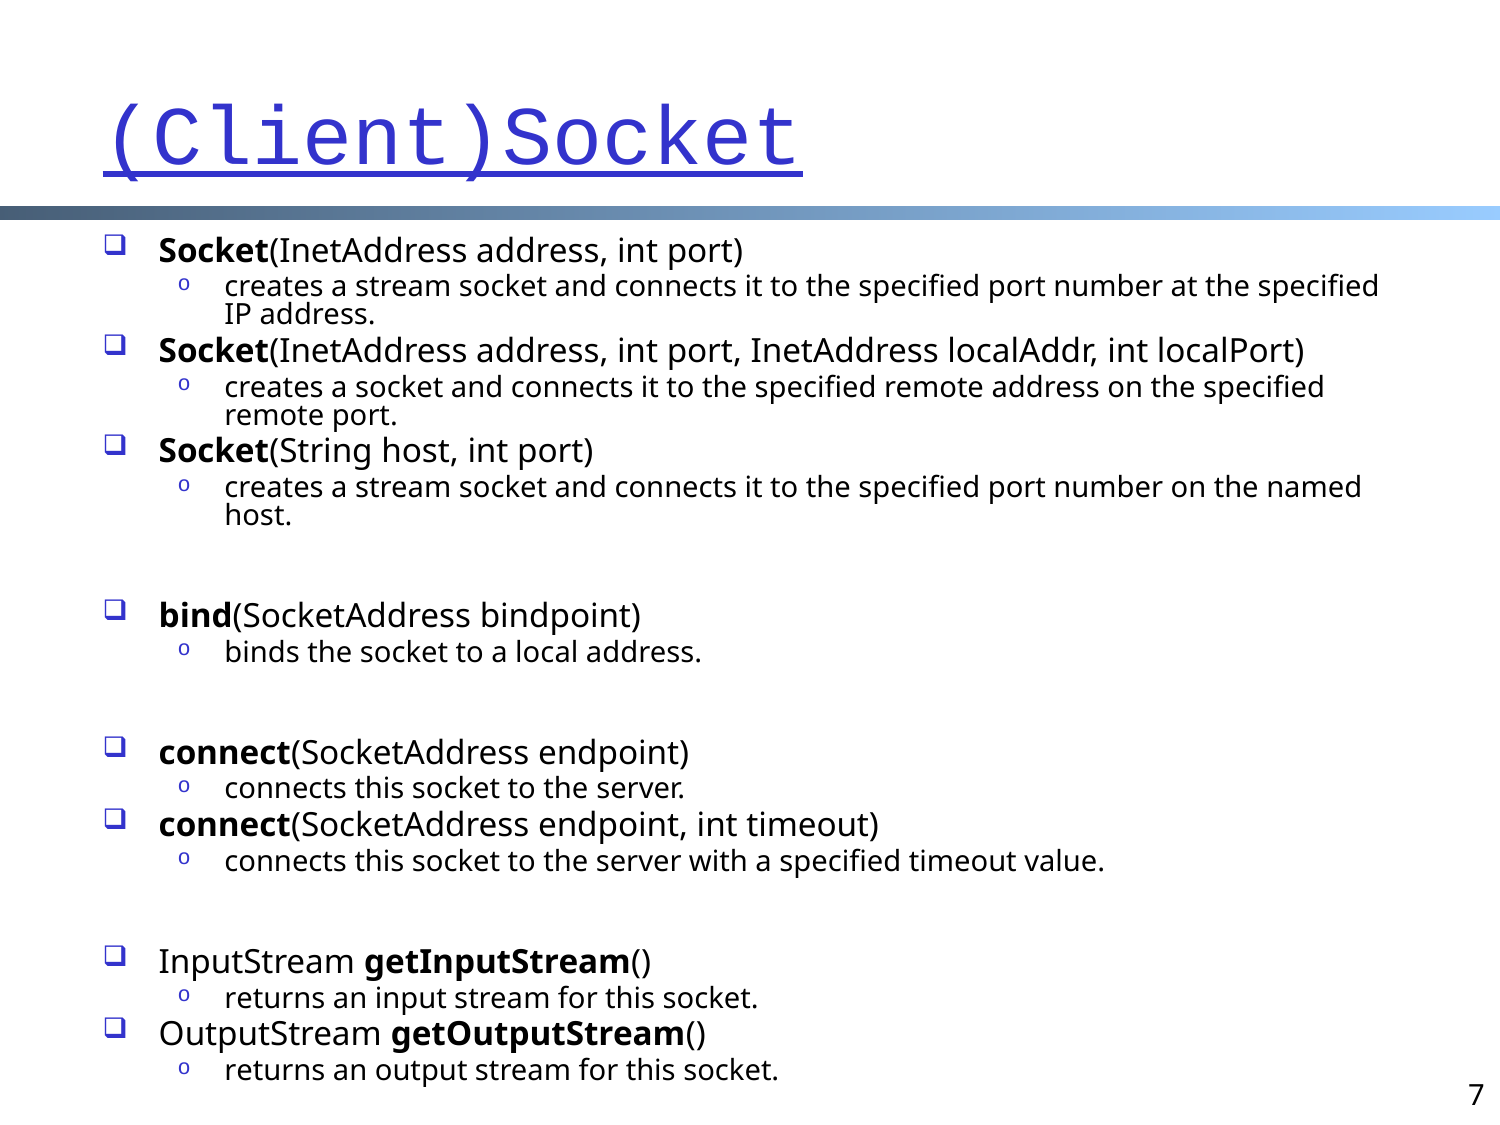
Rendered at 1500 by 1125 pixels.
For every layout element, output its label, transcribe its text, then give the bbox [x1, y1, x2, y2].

list Socket(InetAddress address, int port) creates a stream socket and connects it to the specified port number at the specified IP address. Socket(InetAddress address, int port, InetAddress localAddr, int localPort) creates a socket and connects it to the specified remote address on the specified remote port. Socket(String host, int port) creates a stream socket and connects it to the specified port number on the named host. bind(SocketAddress bindpoint) binds the socket to a local address. connect(SocketAddress endpoint) connects this socket to the server. connect(SocketAddress endpoint, int timeout) connects this socket to the server with a specified timeout value. InputStream getInputStream() returns an input stream for this socket. OutputStream getOutputStream() returns an output stream for this socket. close() closes this socket. [87, 229, 1422, 1125]
slide_number 7 [1424, 1068, 1500, 1125]
title (Client)Socket [87, 37, 1363, 225]
